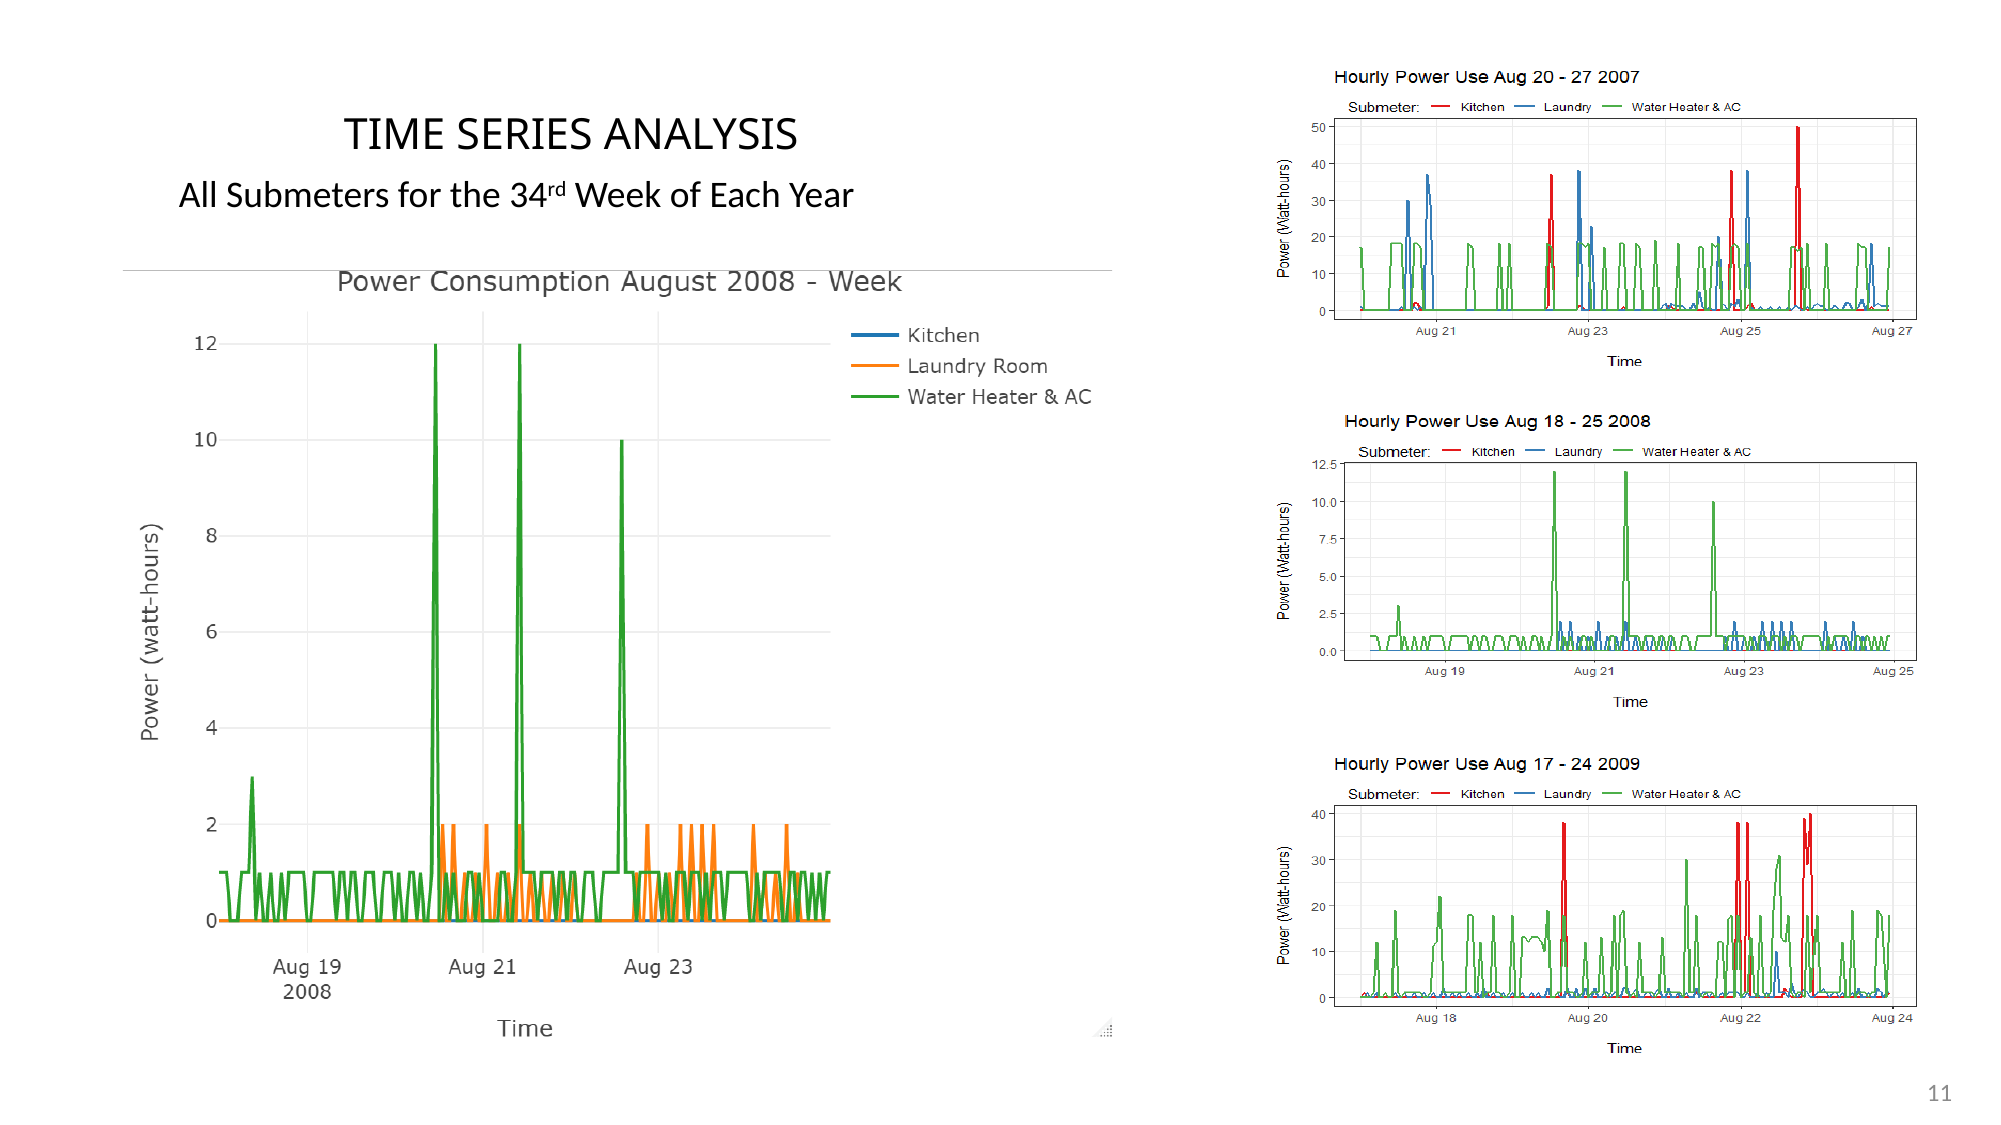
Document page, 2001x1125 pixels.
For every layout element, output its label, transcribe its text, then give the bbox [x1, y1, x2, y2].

title Time series analysis [97, 98, 1046, 219]
picture [1268, 45, 1925, 1078]
picture [122, 270, 1113, 1037]
text_box All Submeters for the 34rd Week of Each Year [164, 163, 914, 223]
slide_number 11 [1894, 1061, 1968, 1121]
